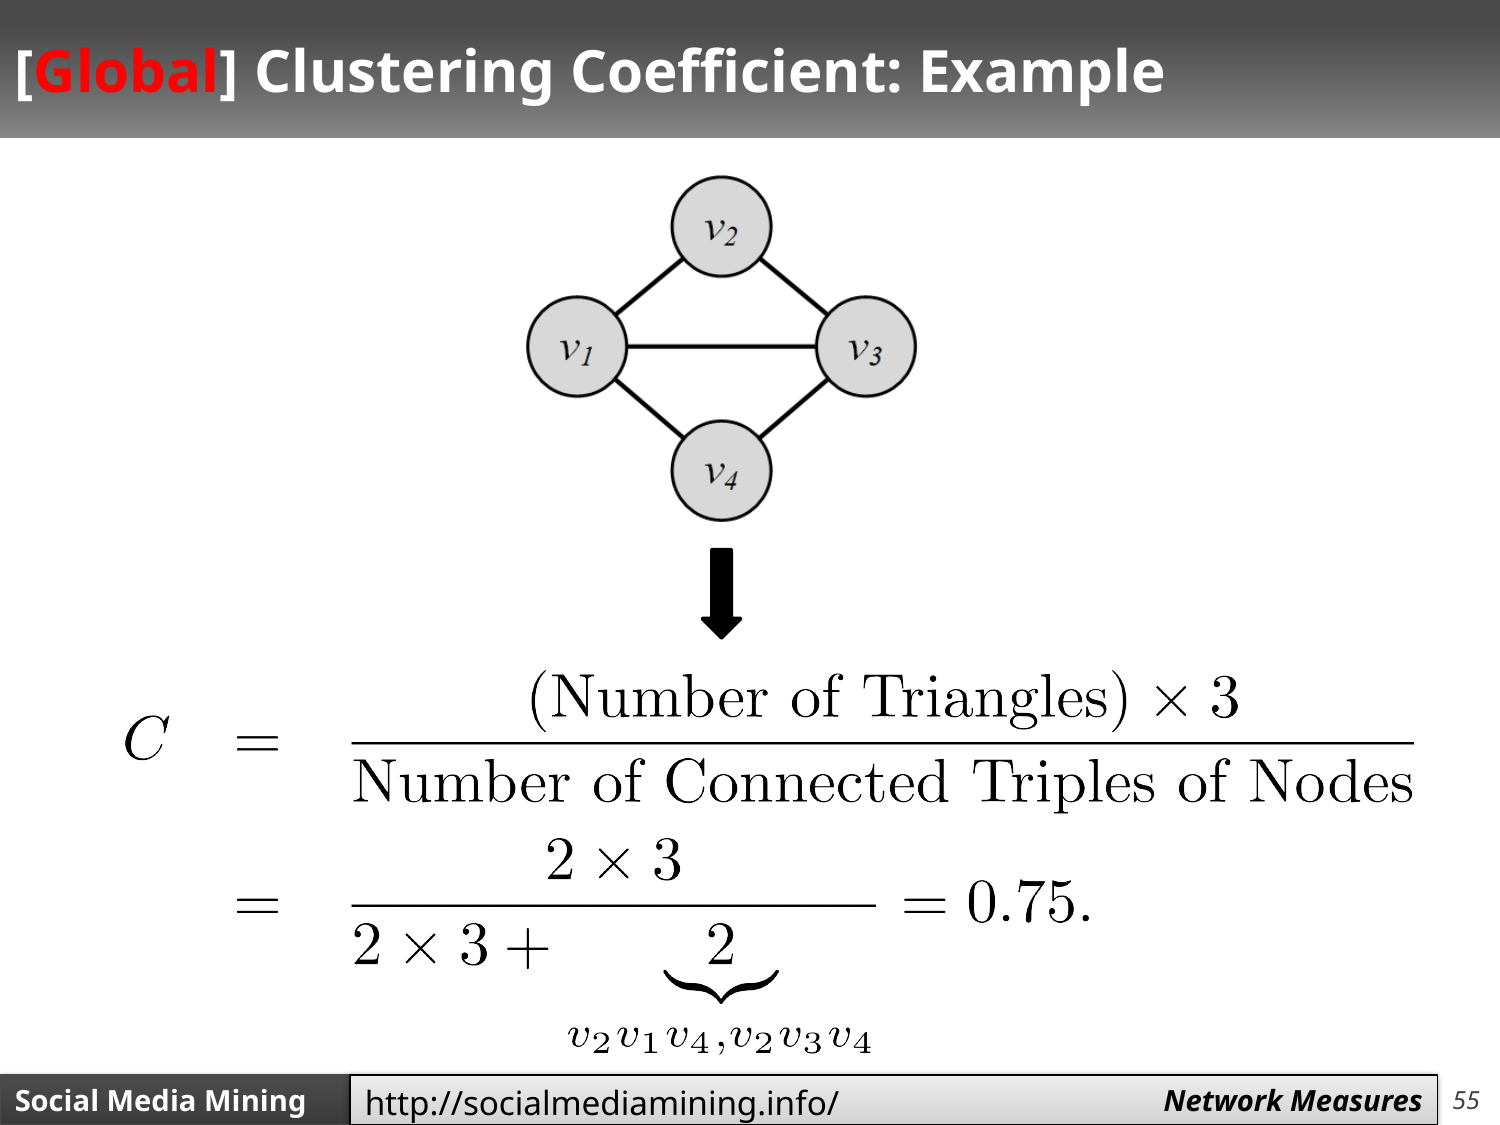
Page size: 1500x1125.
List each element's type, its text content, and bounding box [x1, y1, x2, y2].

title [Global] Clustering Coefficient: Example [0, 0, 1500, 138]
picture [524, 174, 919, 524]
text_box [700, 547, 743, 640]
picture [124, 670, 1414, 1055]
